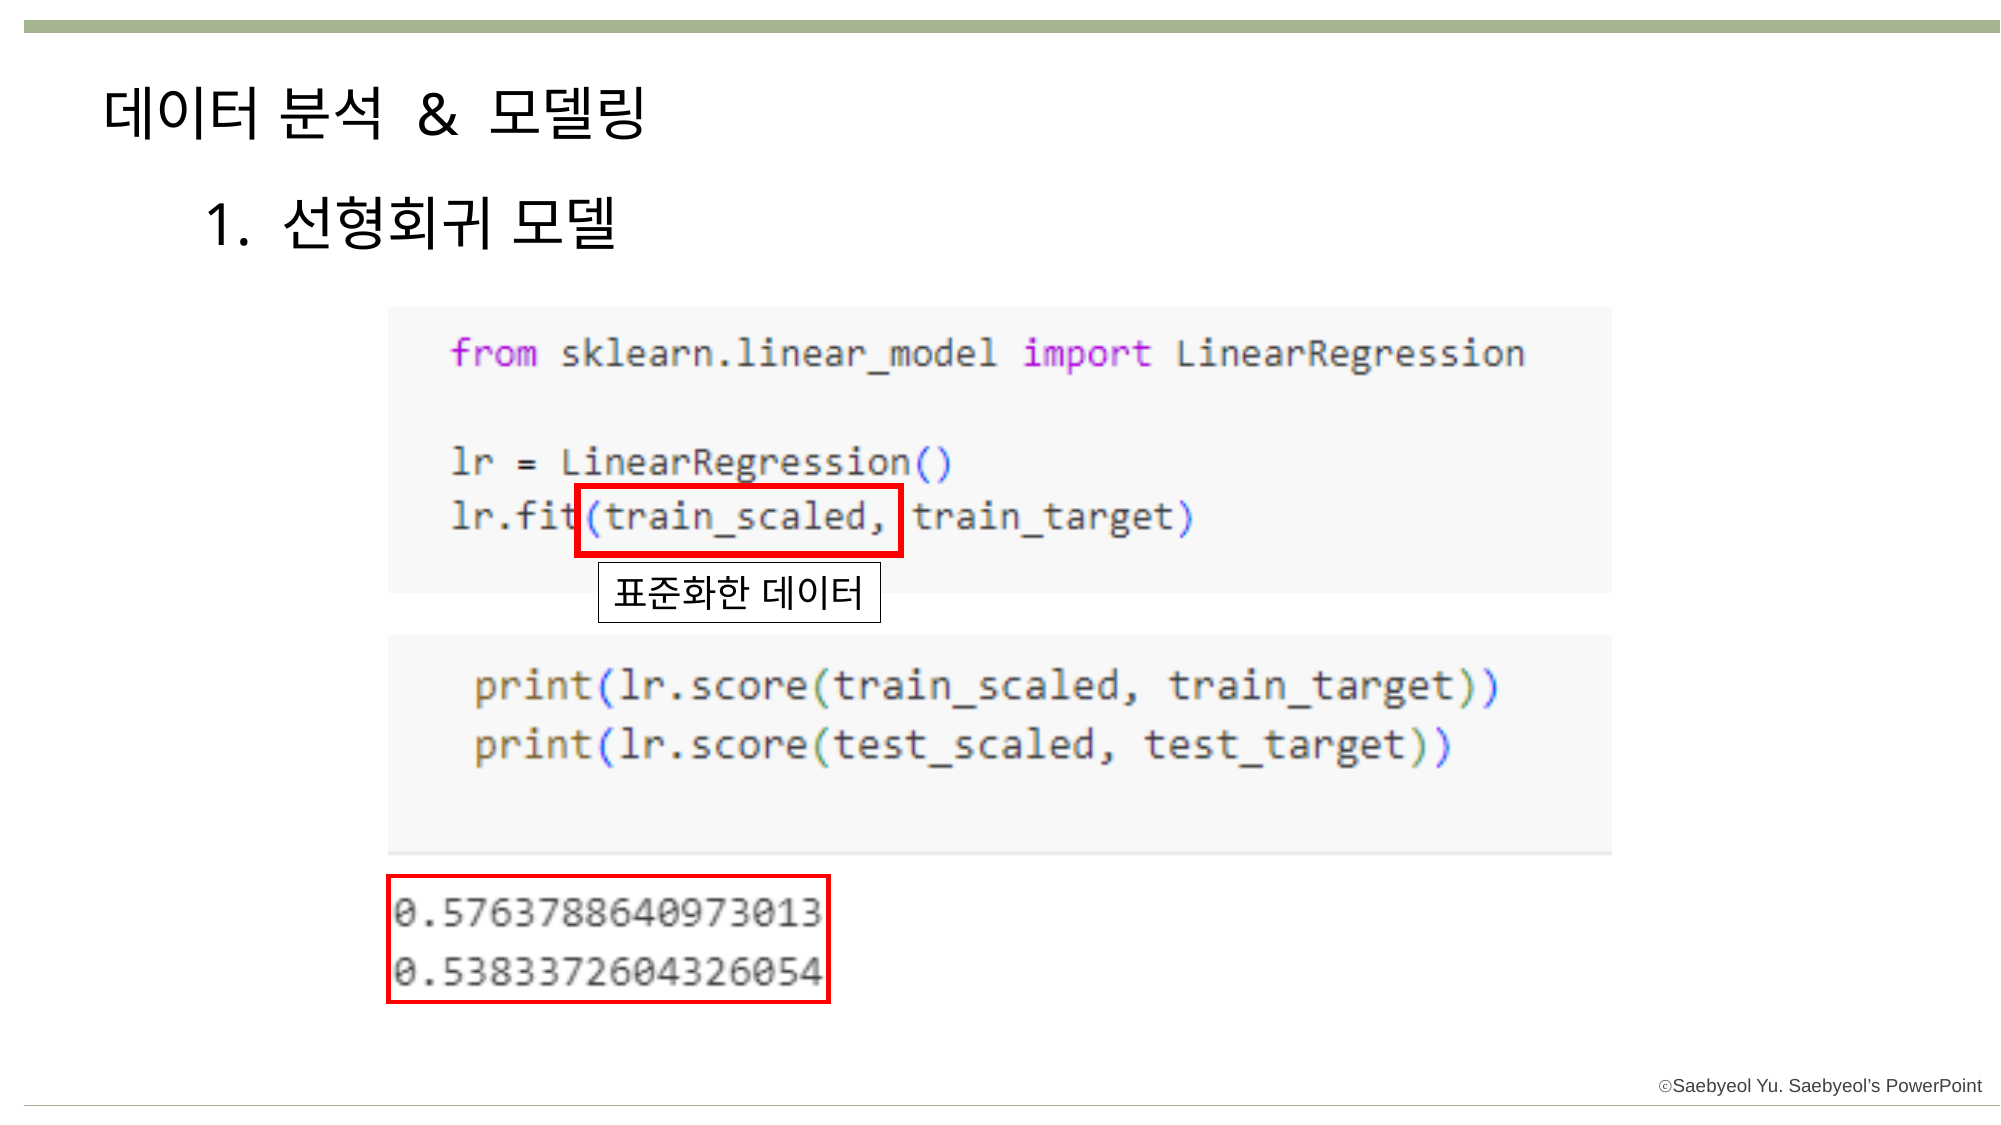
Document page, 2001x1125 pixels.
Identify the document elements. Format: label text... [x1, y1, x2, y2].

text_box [388, 307, 1612, 1030]
text_box 데이터 분석 & 모델링 [87, 69, 664, 155]
text_box 1. 선형회귀 모델 [188, 179, 634, 265]
